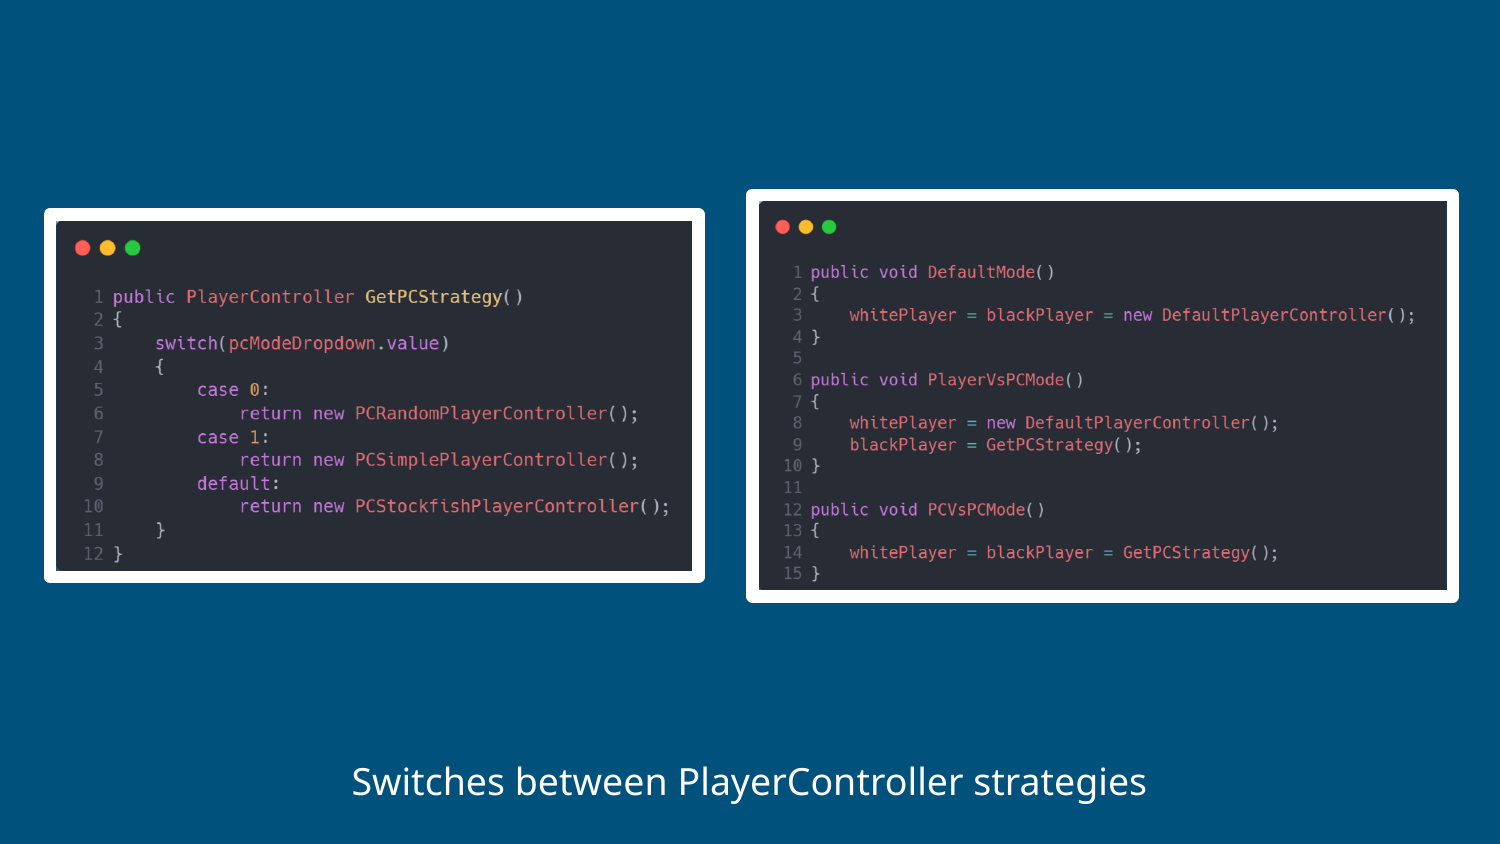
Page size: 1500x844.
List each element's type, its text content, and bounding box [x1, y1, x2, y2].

list Switches between PlayerController strategies [257, 731, 1242, 830]
picture [55, 220, 693, 571]
picture [758, 200, 1447, 591]
